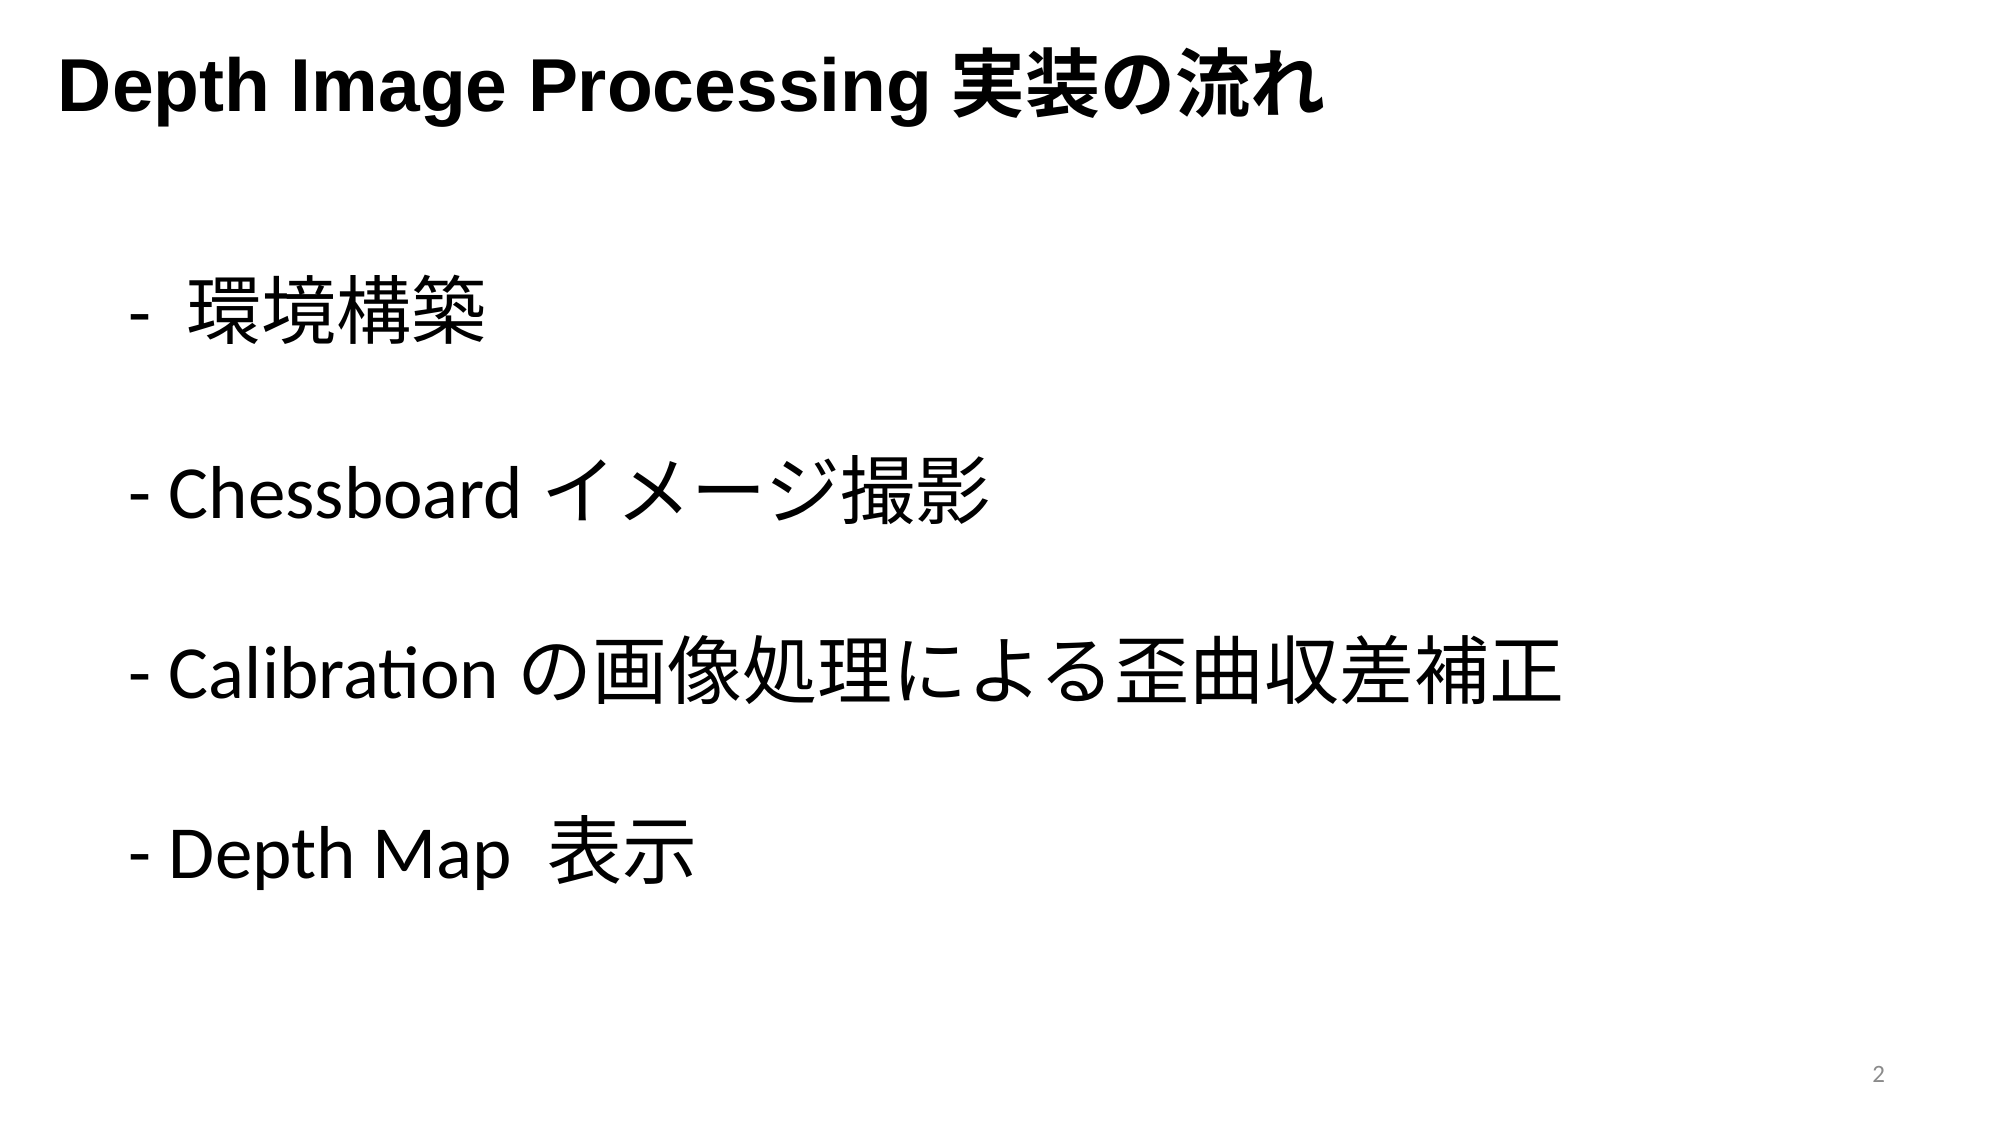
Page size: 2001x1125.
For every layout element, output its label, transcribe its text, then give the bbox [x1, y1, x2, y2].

text_box Depth Image Processing実装の流れ [43, 29, 1957, 135]
text_box - 環境構築 - Chessboardイメージ撮影 - Calibrationの画像処理による歪曲収差補正 - Depth Map 表示 [114, 255, 1892, 901]
slide_number 2 [1433, 1042, 1900, 1103]
